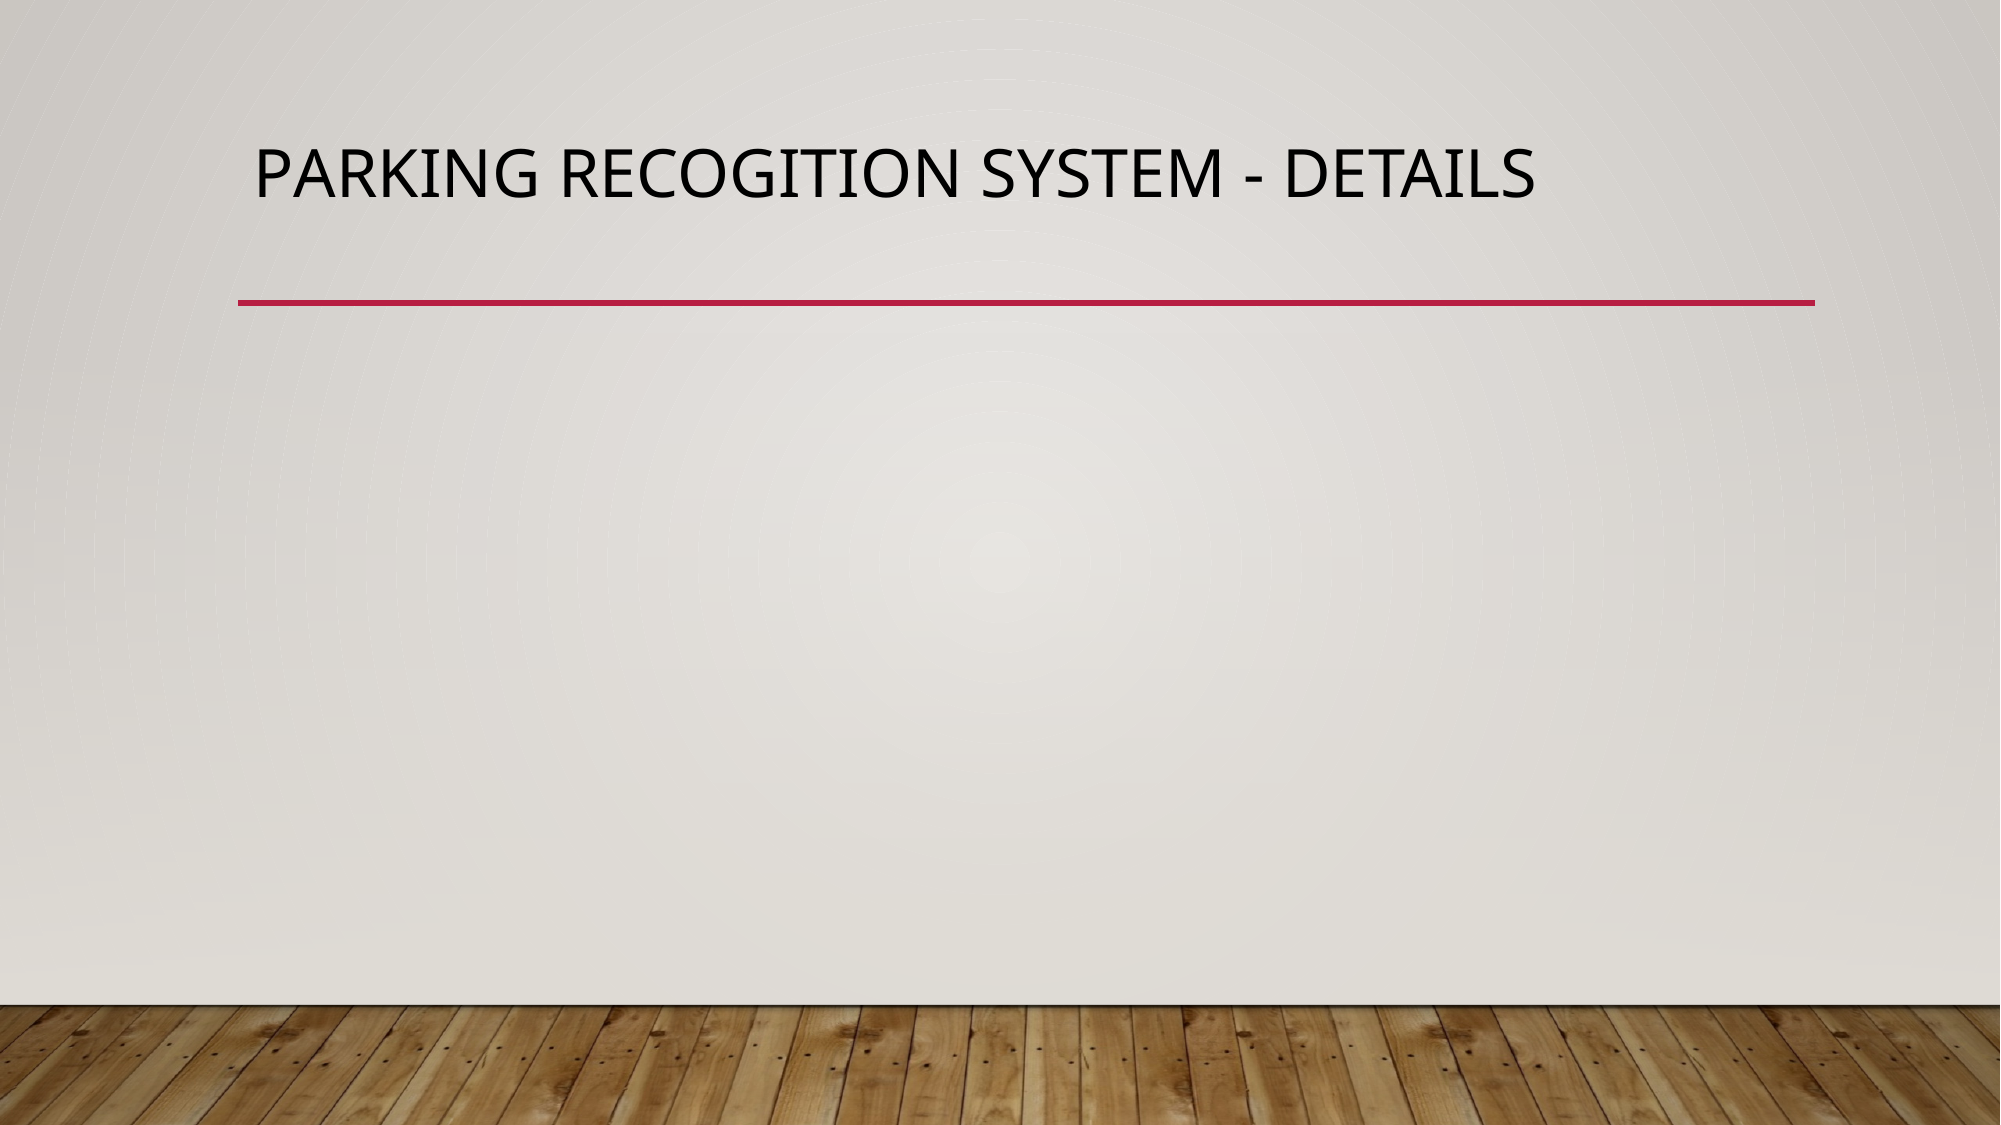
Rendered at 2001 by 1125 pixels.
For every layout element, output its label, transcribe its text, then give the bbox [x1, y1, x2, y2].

title ParkiNg recogitioN system - details [238, 131, 1814, 305]
picture [0, 1005, 2000, 1125]
